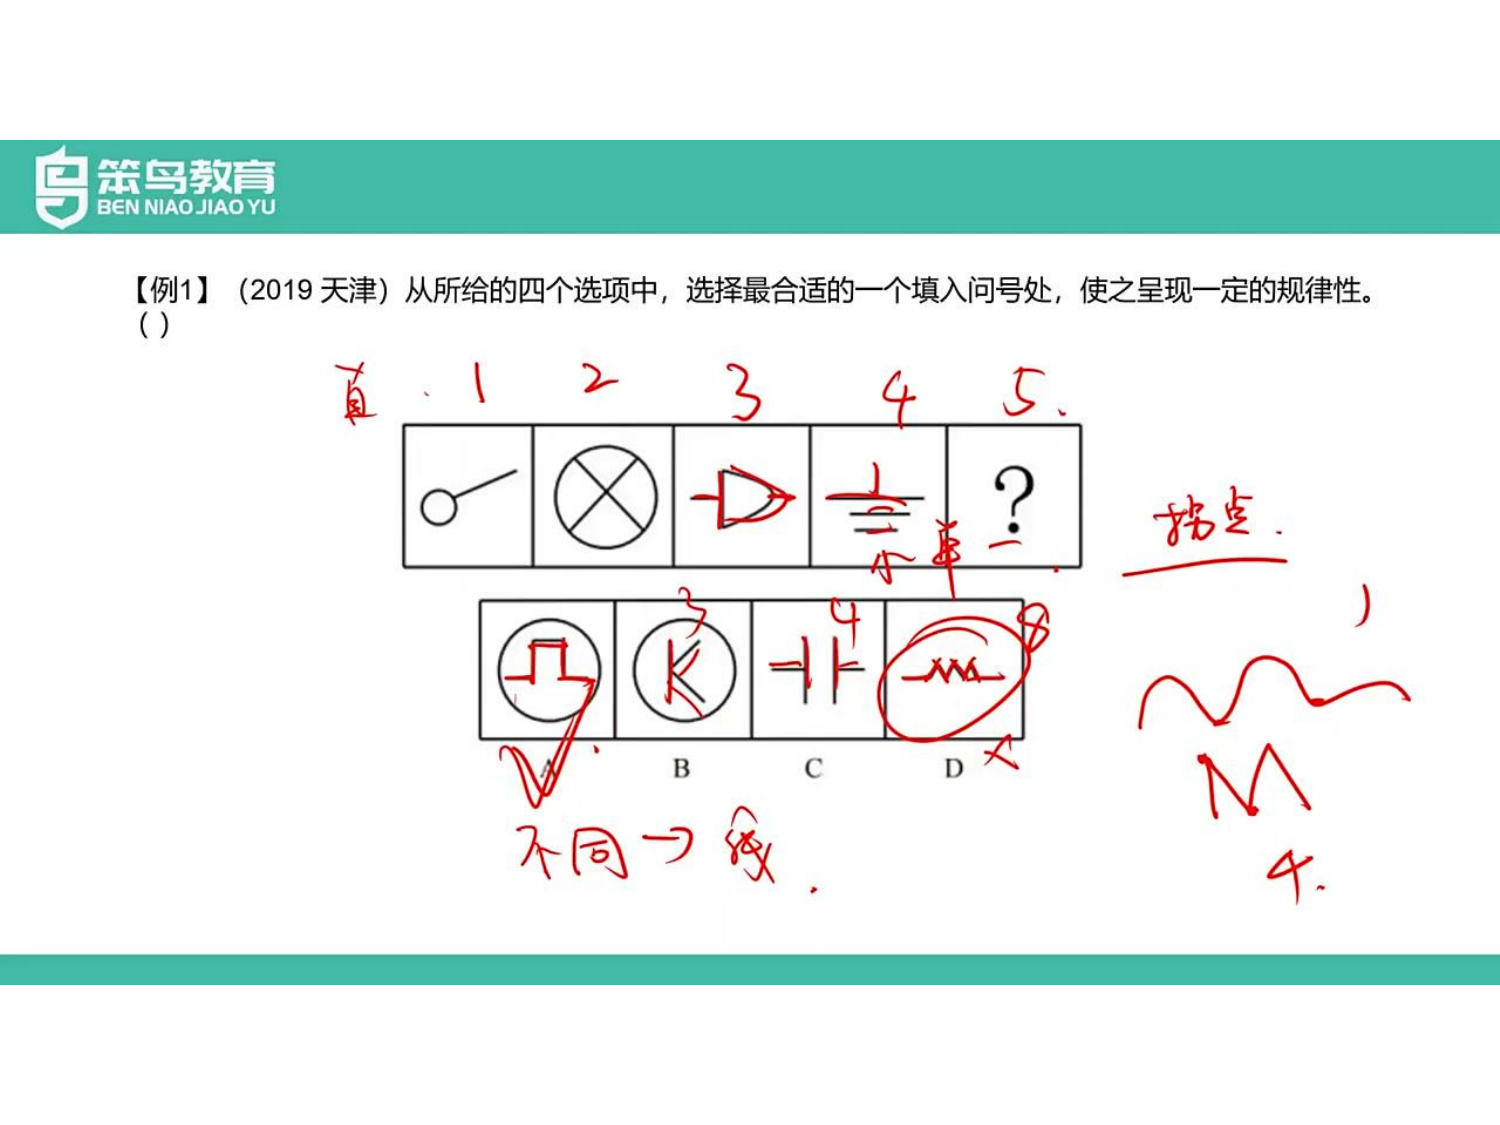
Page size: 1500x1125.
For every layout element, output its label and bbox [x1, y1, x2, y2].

picture [0, 140, 1500, 985]
